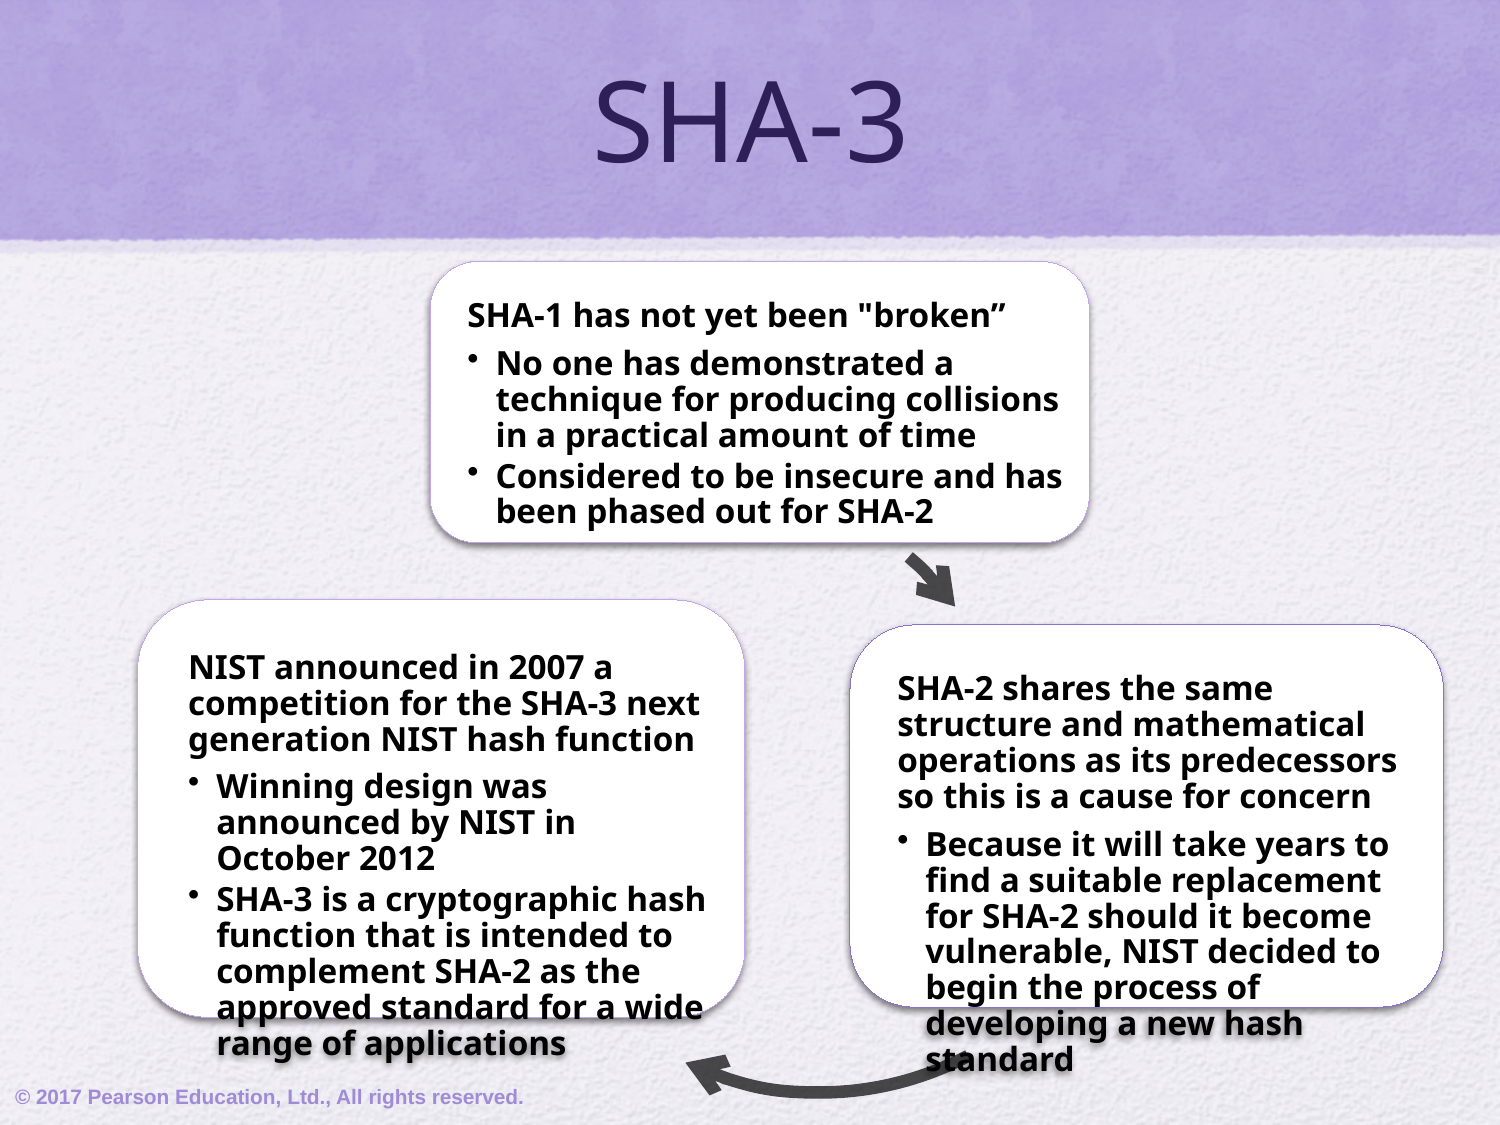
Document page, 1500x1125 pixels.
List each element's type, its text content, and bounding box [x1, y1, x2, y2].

footer © 2017 Pearson Education, Ltd., All rights reserved. [0, 1065, 700, 1125]
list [47, 272, 1466, 1078]
title SHA-3 [129, 6, 1373, 239]
picture [0, 225, 1500, 1125]
